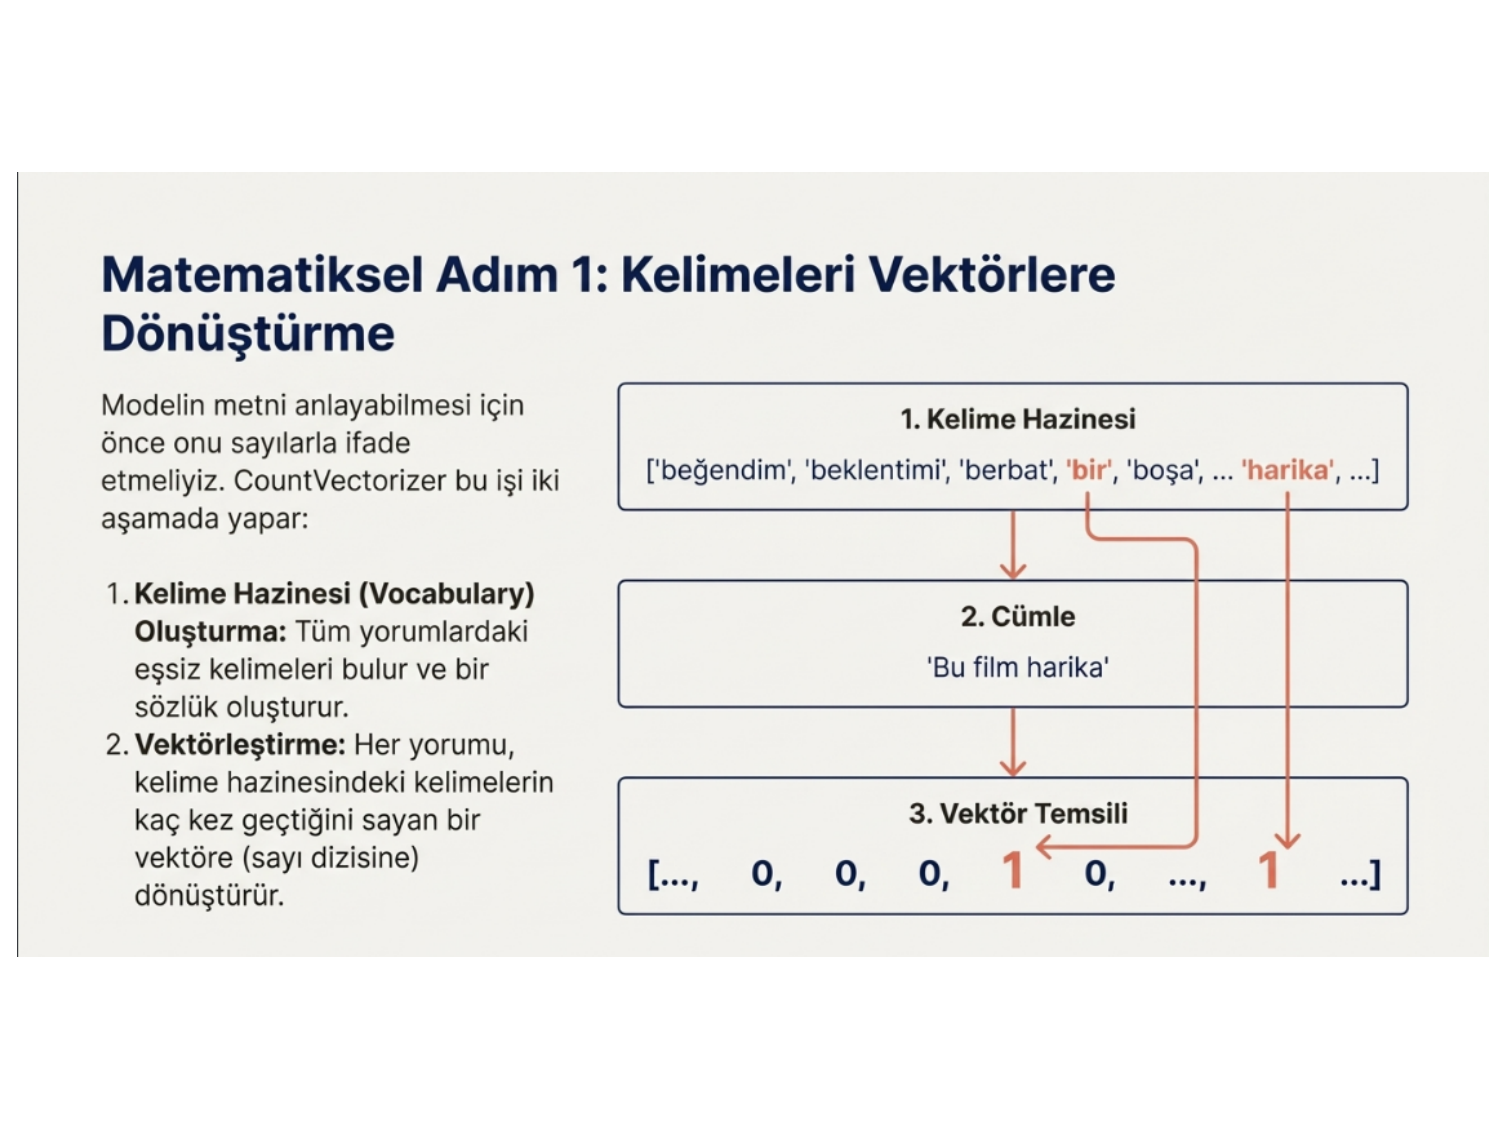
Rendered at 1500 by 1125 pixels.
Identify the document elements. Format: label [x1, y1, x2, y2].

picture [17, 172, 1489, 957]
